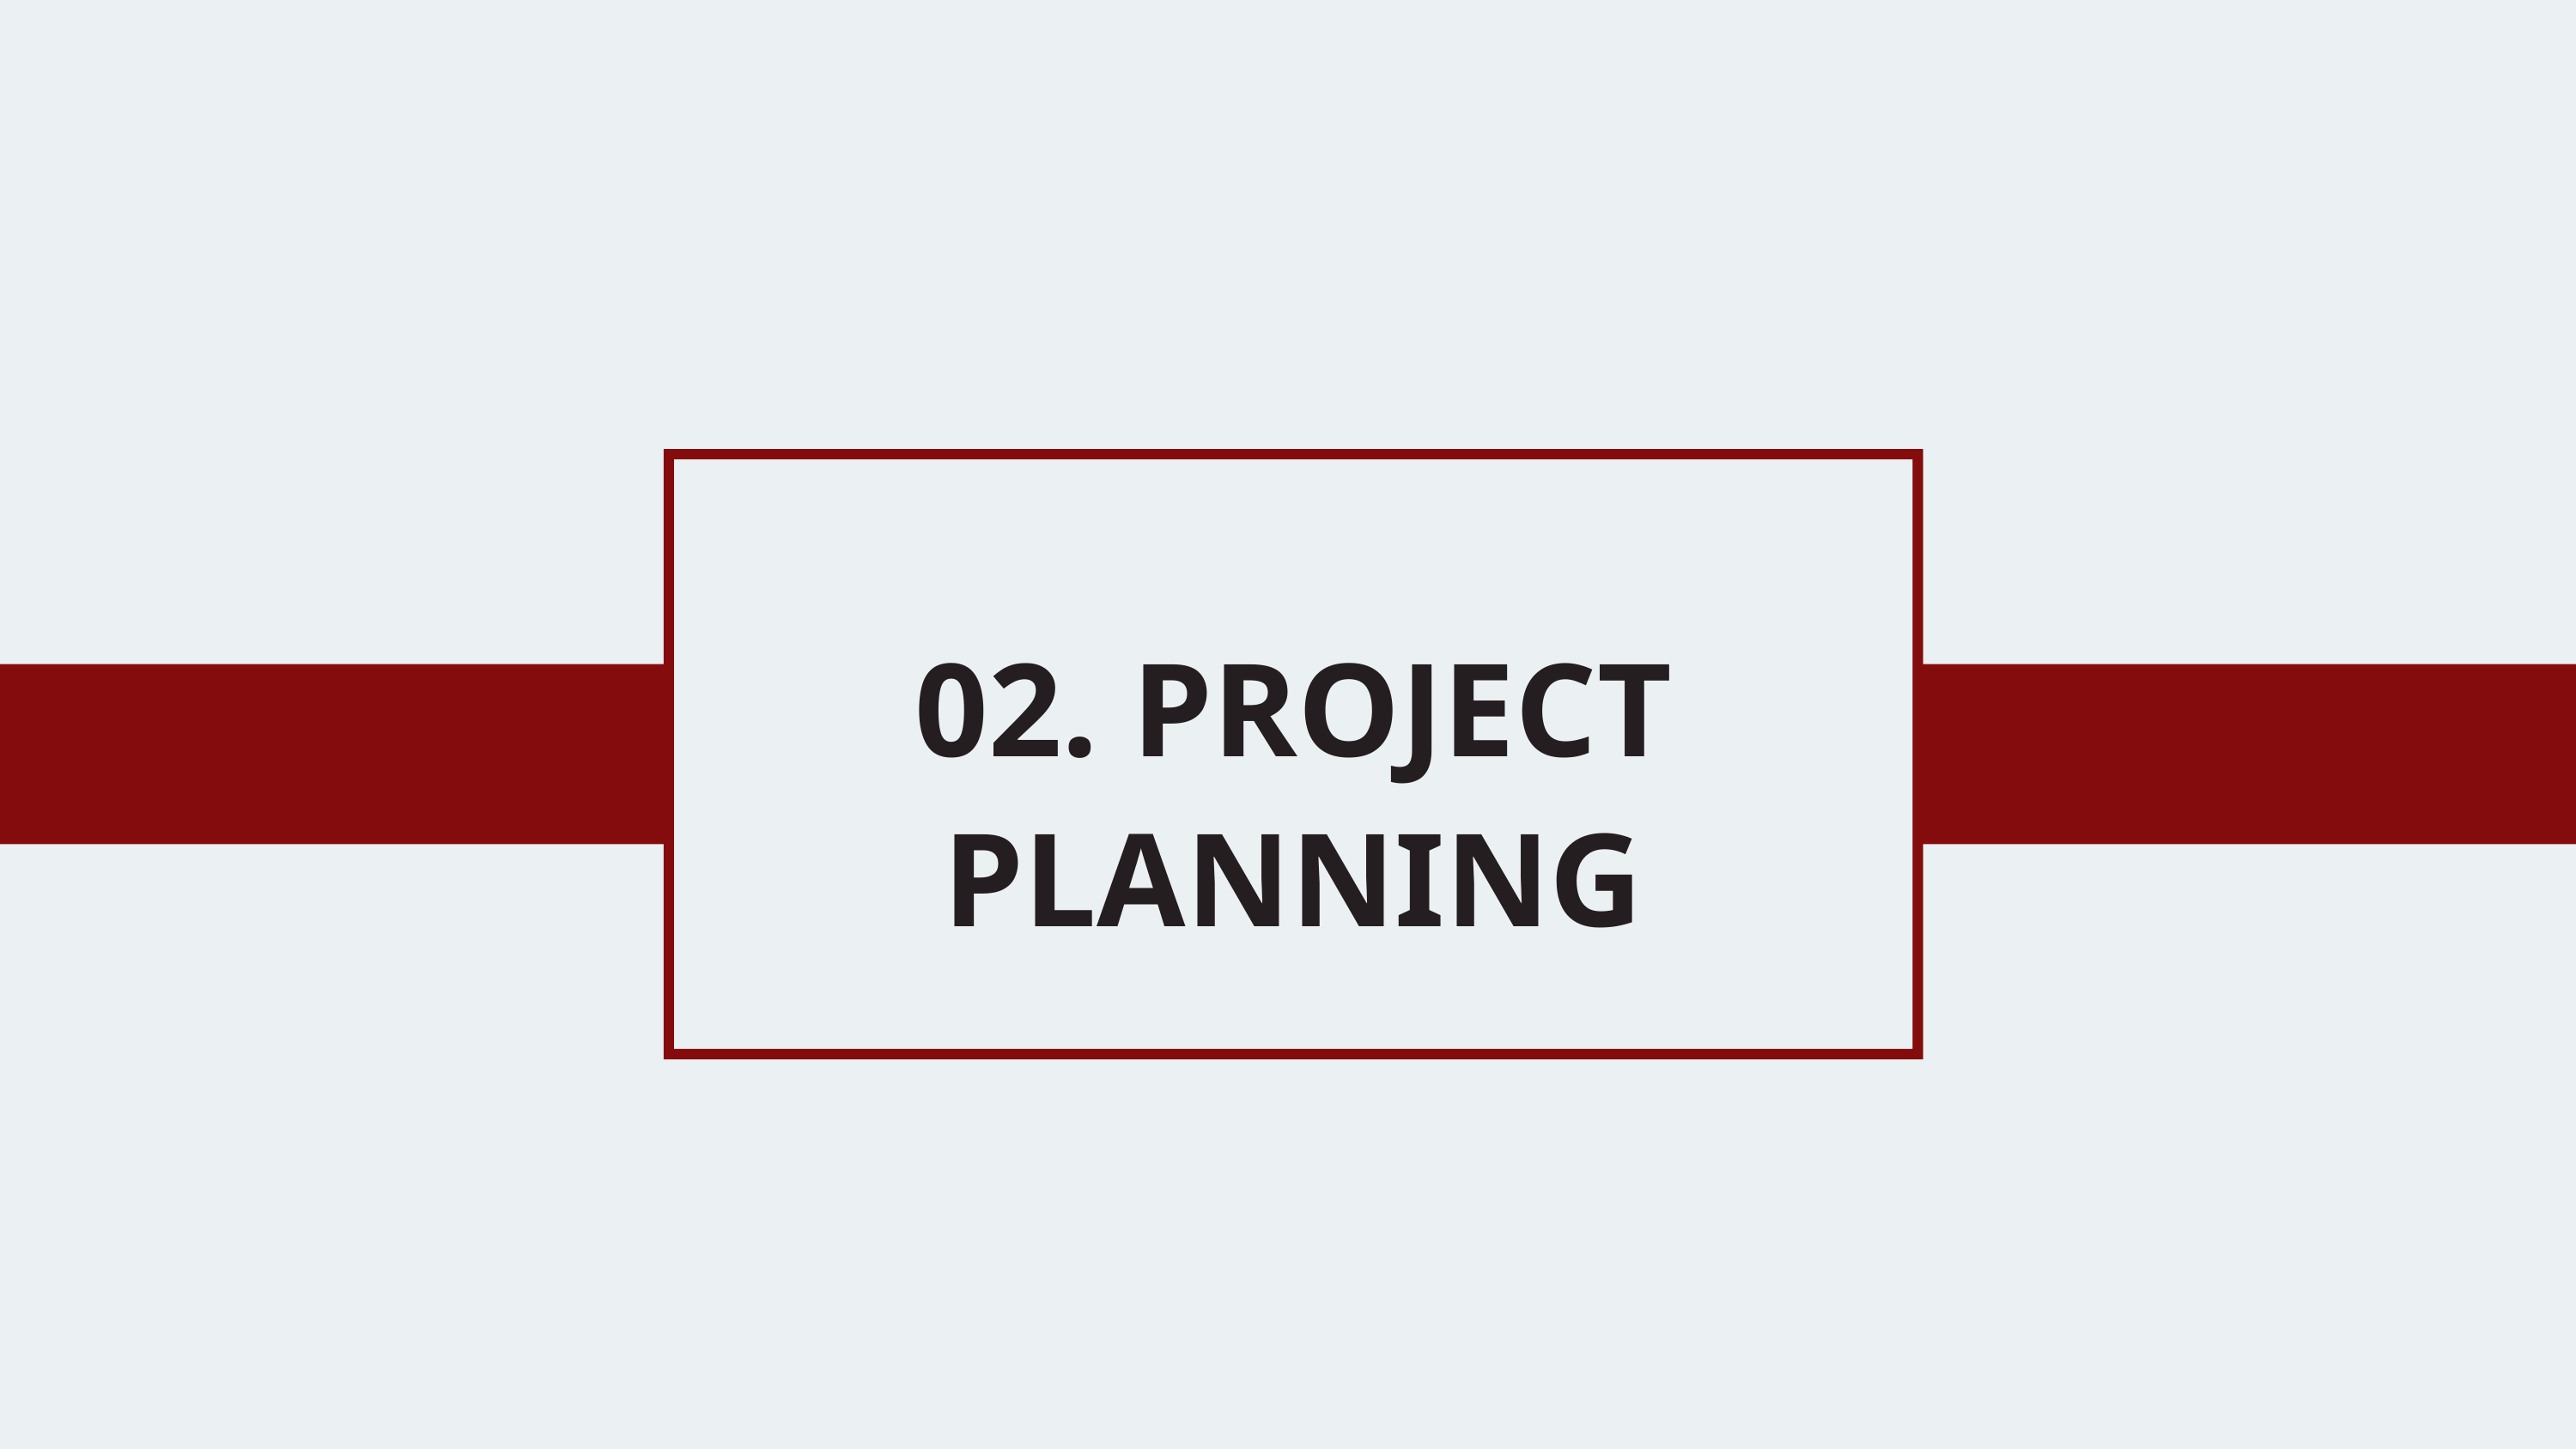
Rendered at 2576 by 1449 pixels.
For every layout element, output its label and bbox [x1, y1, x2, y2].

text_box [663, 448, 1923, 1060]
text_box [0, 664, 659, 845]
text_box [1927, 664, 2576, 845]
